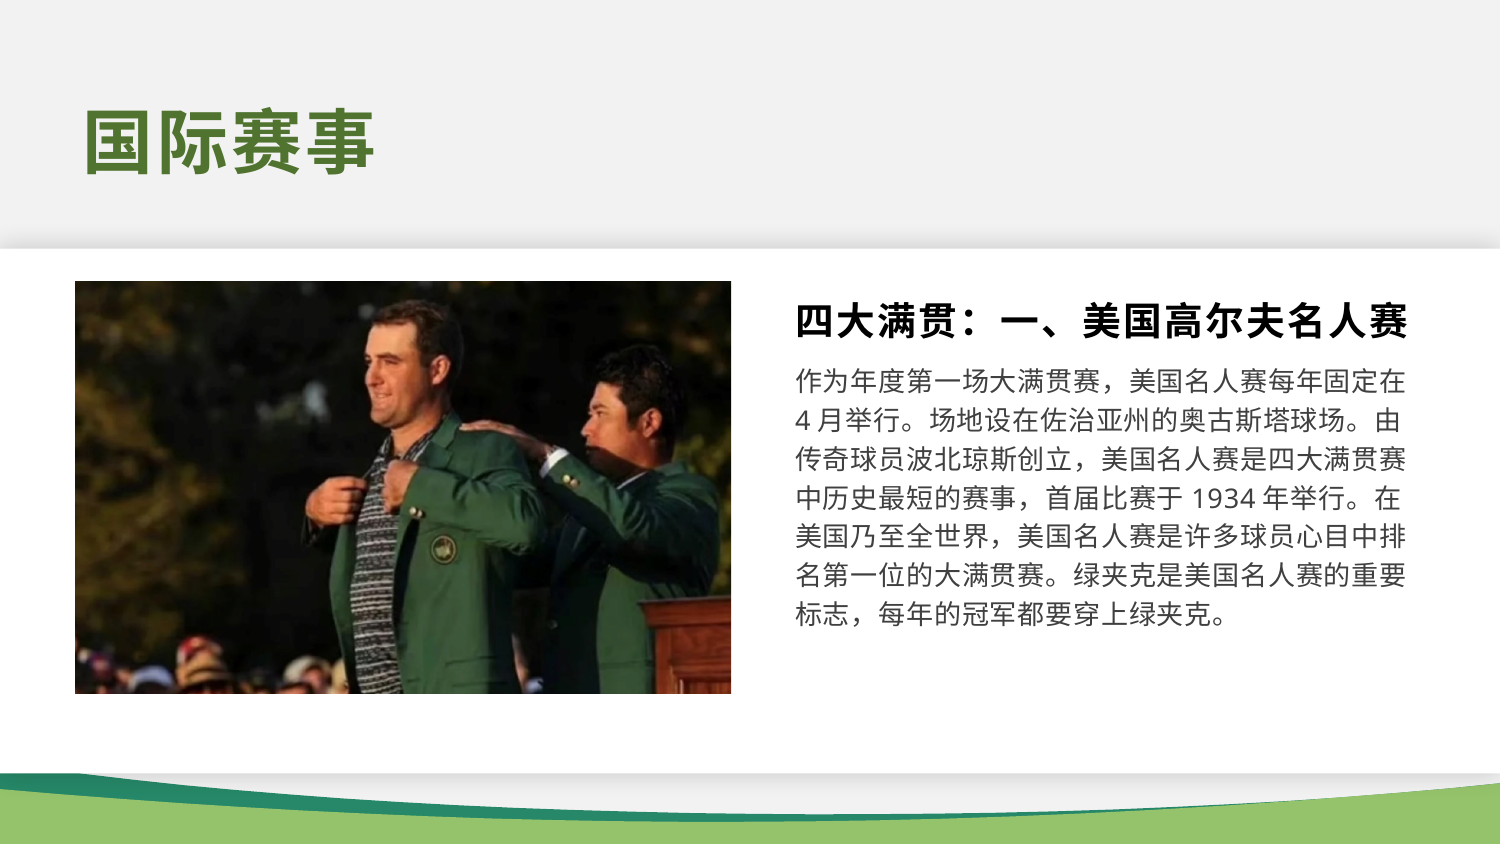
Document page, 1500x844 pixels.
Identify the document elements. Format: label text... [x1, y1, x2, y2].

text_box 四大满贯：一、美国高尔夫名人赛 [787, 281, 1425, 347]
text_box 作为年度第一场大满贯赛，美国名人赛每年固定在4月举行。场地设在佐治亚州的奥古斯塔球场。由传奇球员波北琼斯创立，美国名人赛是四大满贯赛中历史最短的赛事，首届比赛于1934年举行。在美国乃至全世界，美国名人赛是许多球员心目中排名第一位的大满贯赛。绿夹克是美国名人赛的重要标志，每年的冠军都要穿上绿夹克。 [787, 355, 1425, 694]
picture [74, 281, 732, 694]
text_box 国际赛事 [75, 93, 1425, 188]
text_box [0, 246, 1500, 776]
